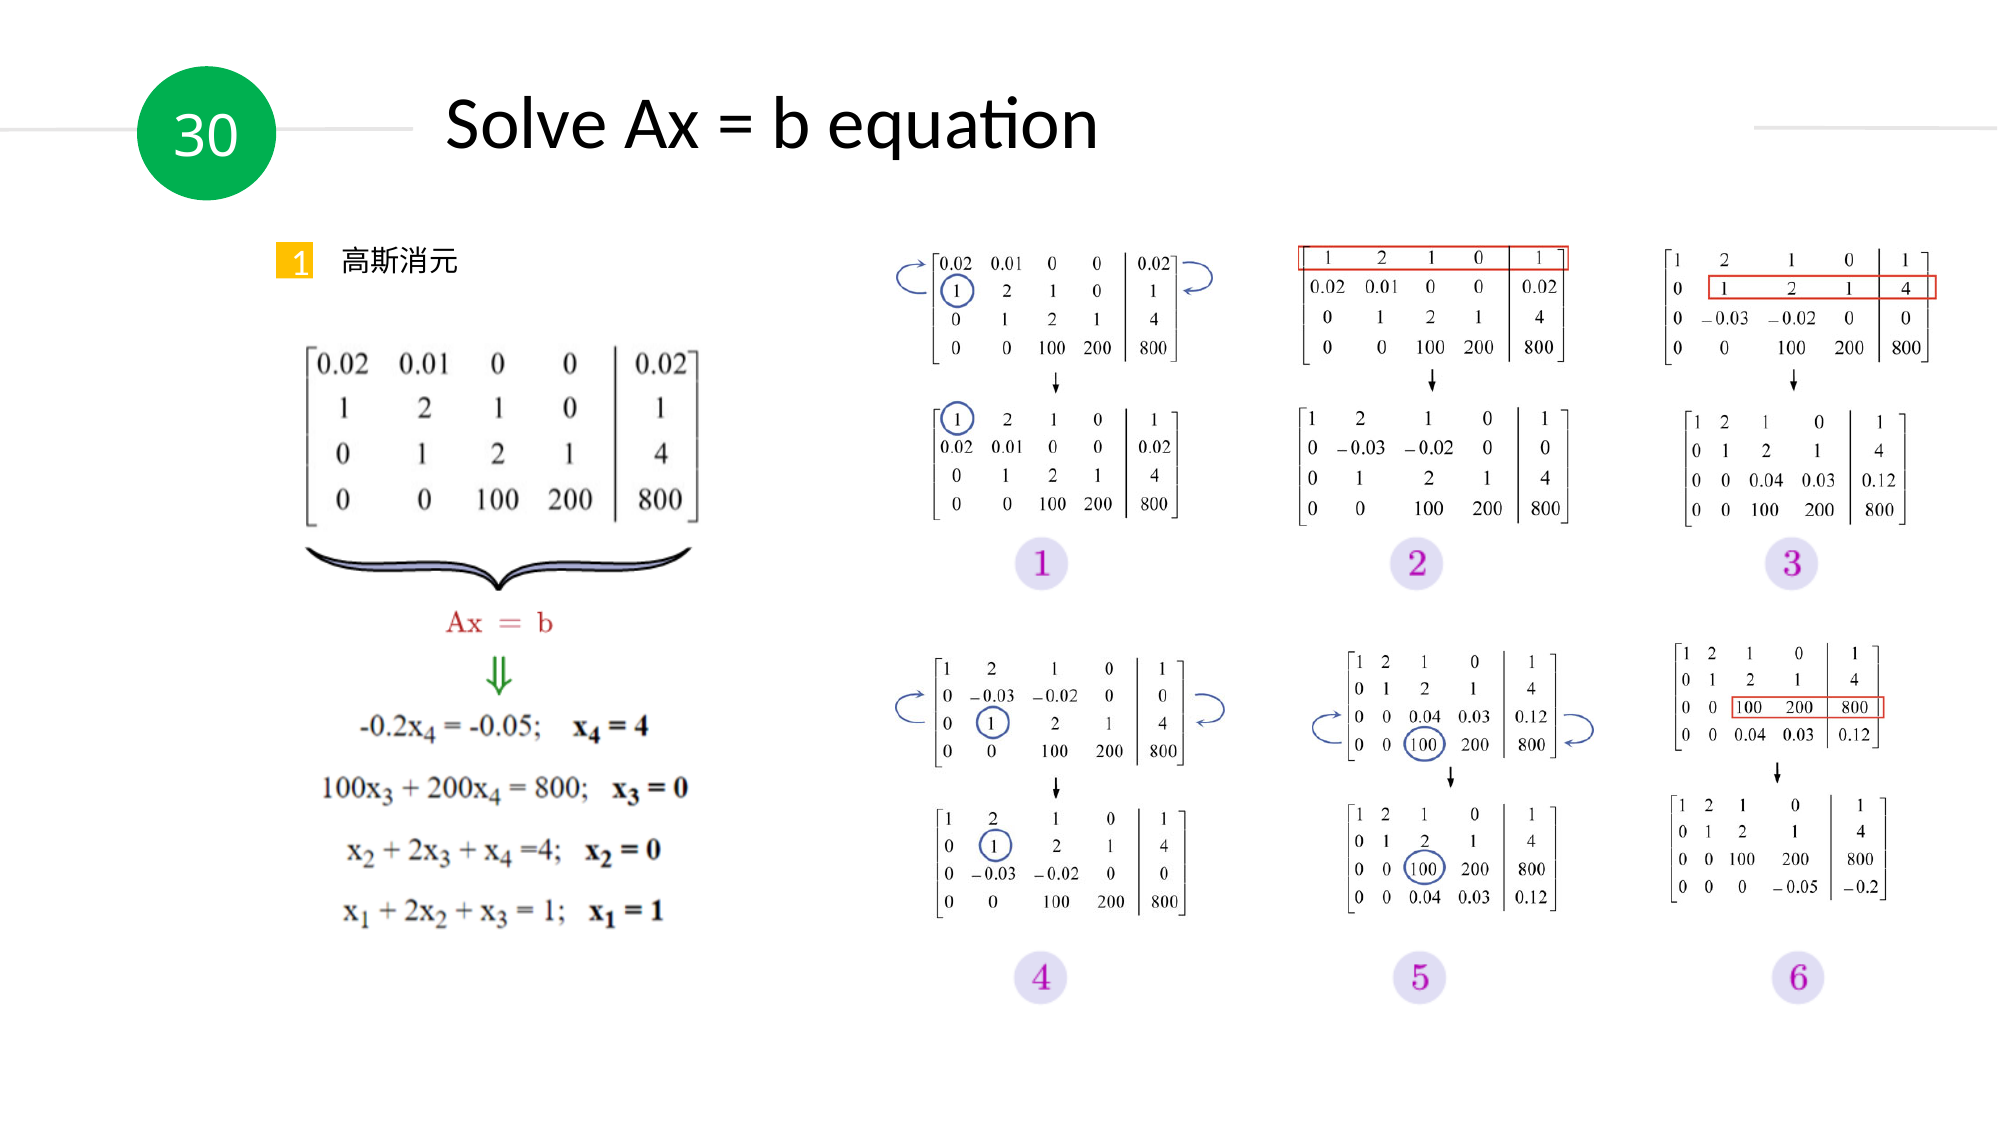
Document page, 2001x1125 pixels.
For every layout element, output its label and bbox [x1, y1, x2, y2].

picture [887, 636, 1243, 929]
picture [1289, 234, 1578, 535]
text_box [1747, 519, 1834, 606]
text_box [0, 66, 1998, 201]
picture [1664, 636, 1903, 914]
text_box [267, 309, 750, 960]
text_box [276, 234, 887, 286]
text_box [996, 933, 1083, 1020]
text_box [1372, 519, 1459, 606]
text_box [1375, 933, 1461, 1020]
text_box [997, 519, 1084, 606]
picture [887, 234, 1216, 535]
text_box [1754, 933, 1840, 1020]
picture [1650, 234, 1940, 535]
picture [1309, 636, 1598, 923]
